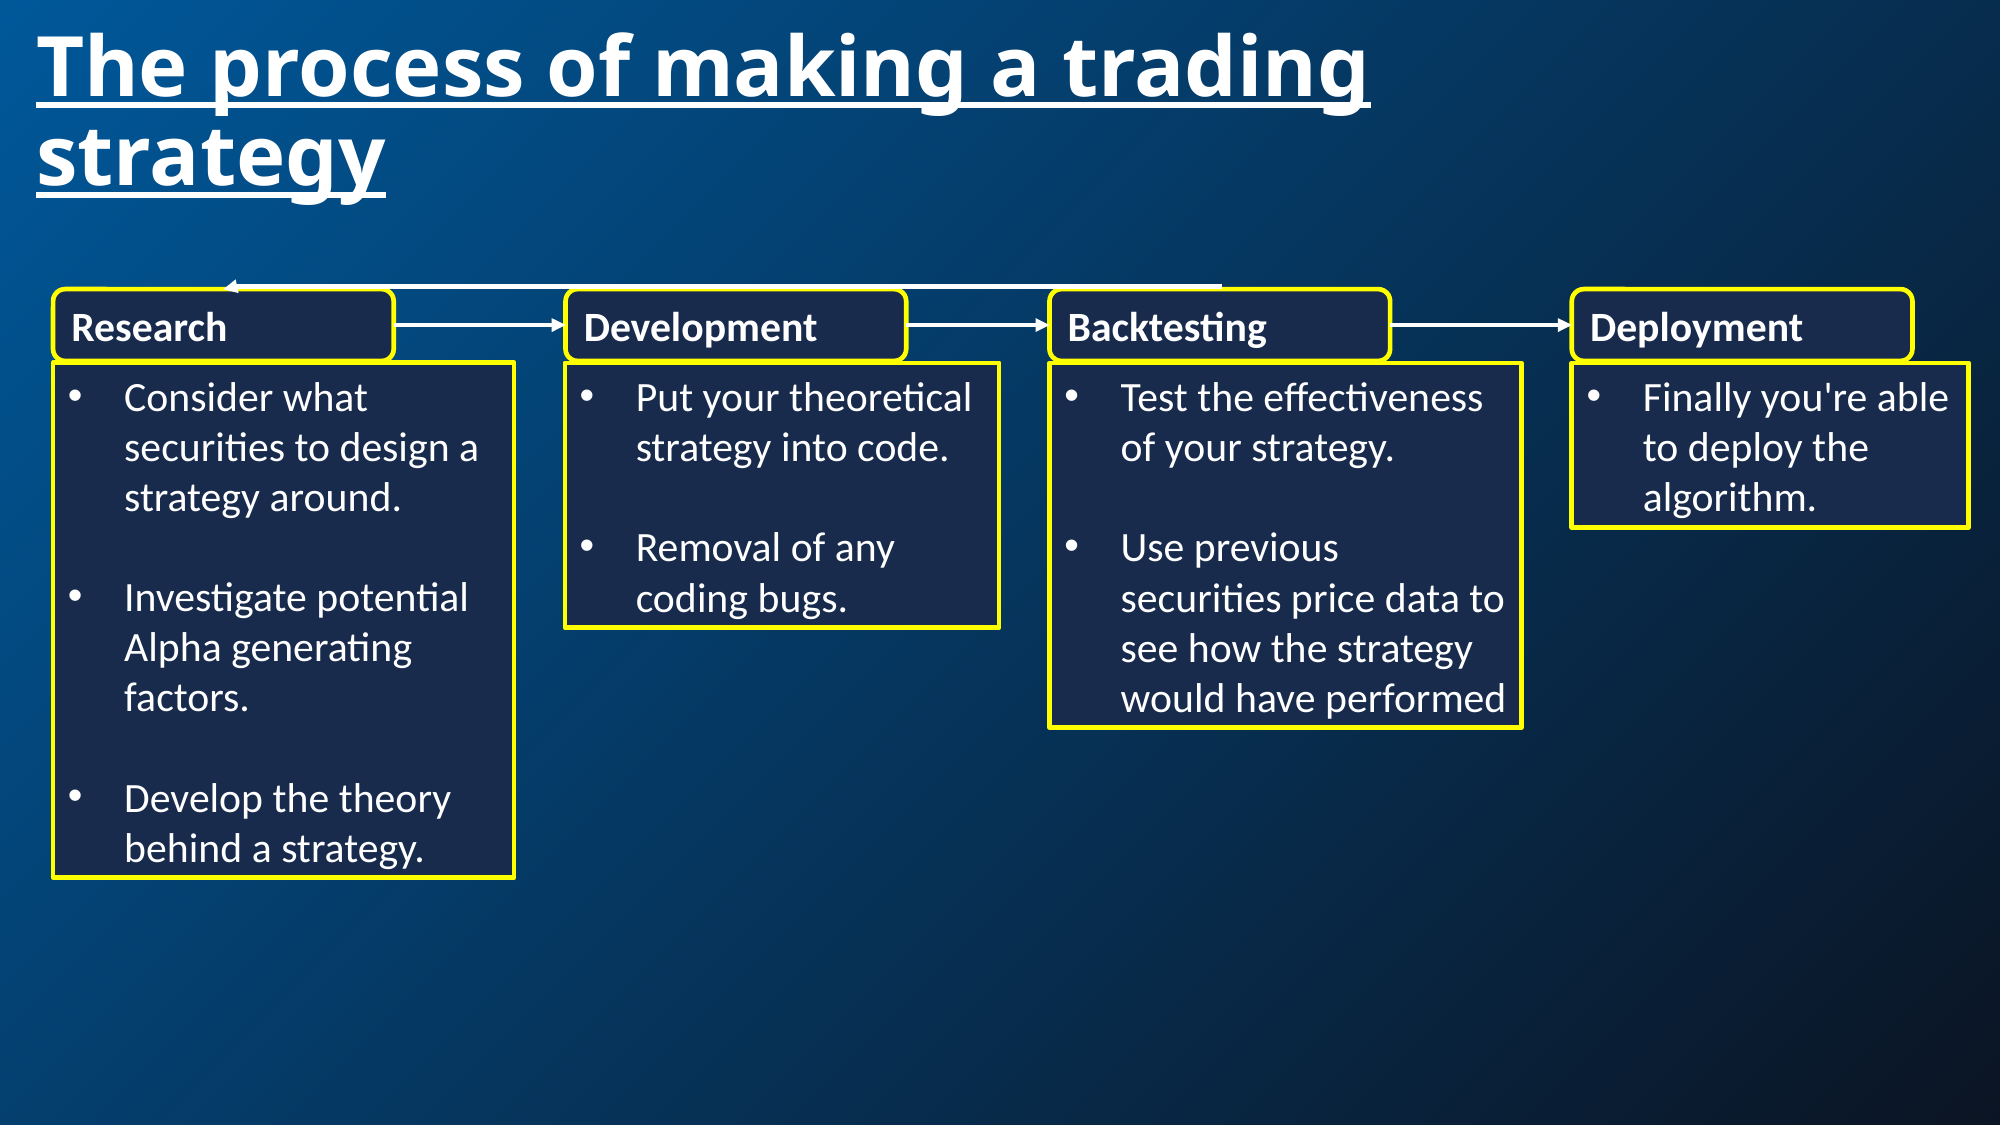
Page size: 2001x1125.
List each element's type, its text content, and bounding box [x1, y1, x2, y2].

text_box Finally you're able to deploy the algorithm. [1571, 362, 1969, 528]
text_box Consider what securities to design a strategy around. Investigate potential Alpha generating factors. Develop the theory behind a strategy. [53, 362, 515, 878]
text_box Deployment [1571, 289, 1913, 361]
text_box Backtesting [1049, 289, 1391, 361]
text_box Research [53, 289, 394, 361]
text_box Put your theoretical strategy into code. Removal of any coding bugs. [564, 362, 721, 628]
title The process of making a trading strategy [21, 5, 721, 223]
text_box Development [565, 291, 721, 361]
text_box Put your theoretical strategy into code. Removal of any coding bugs. [724, 362, 1000, 628]
text_box Test the effectiveness of your strategy. Use previous securities price data to see how the strategy would have performed [1049, 362, 1522, 728]
text_box Development [724, 291, 907, 361]
title The process of making a trading strategy [724, 5, 1746, 223]
